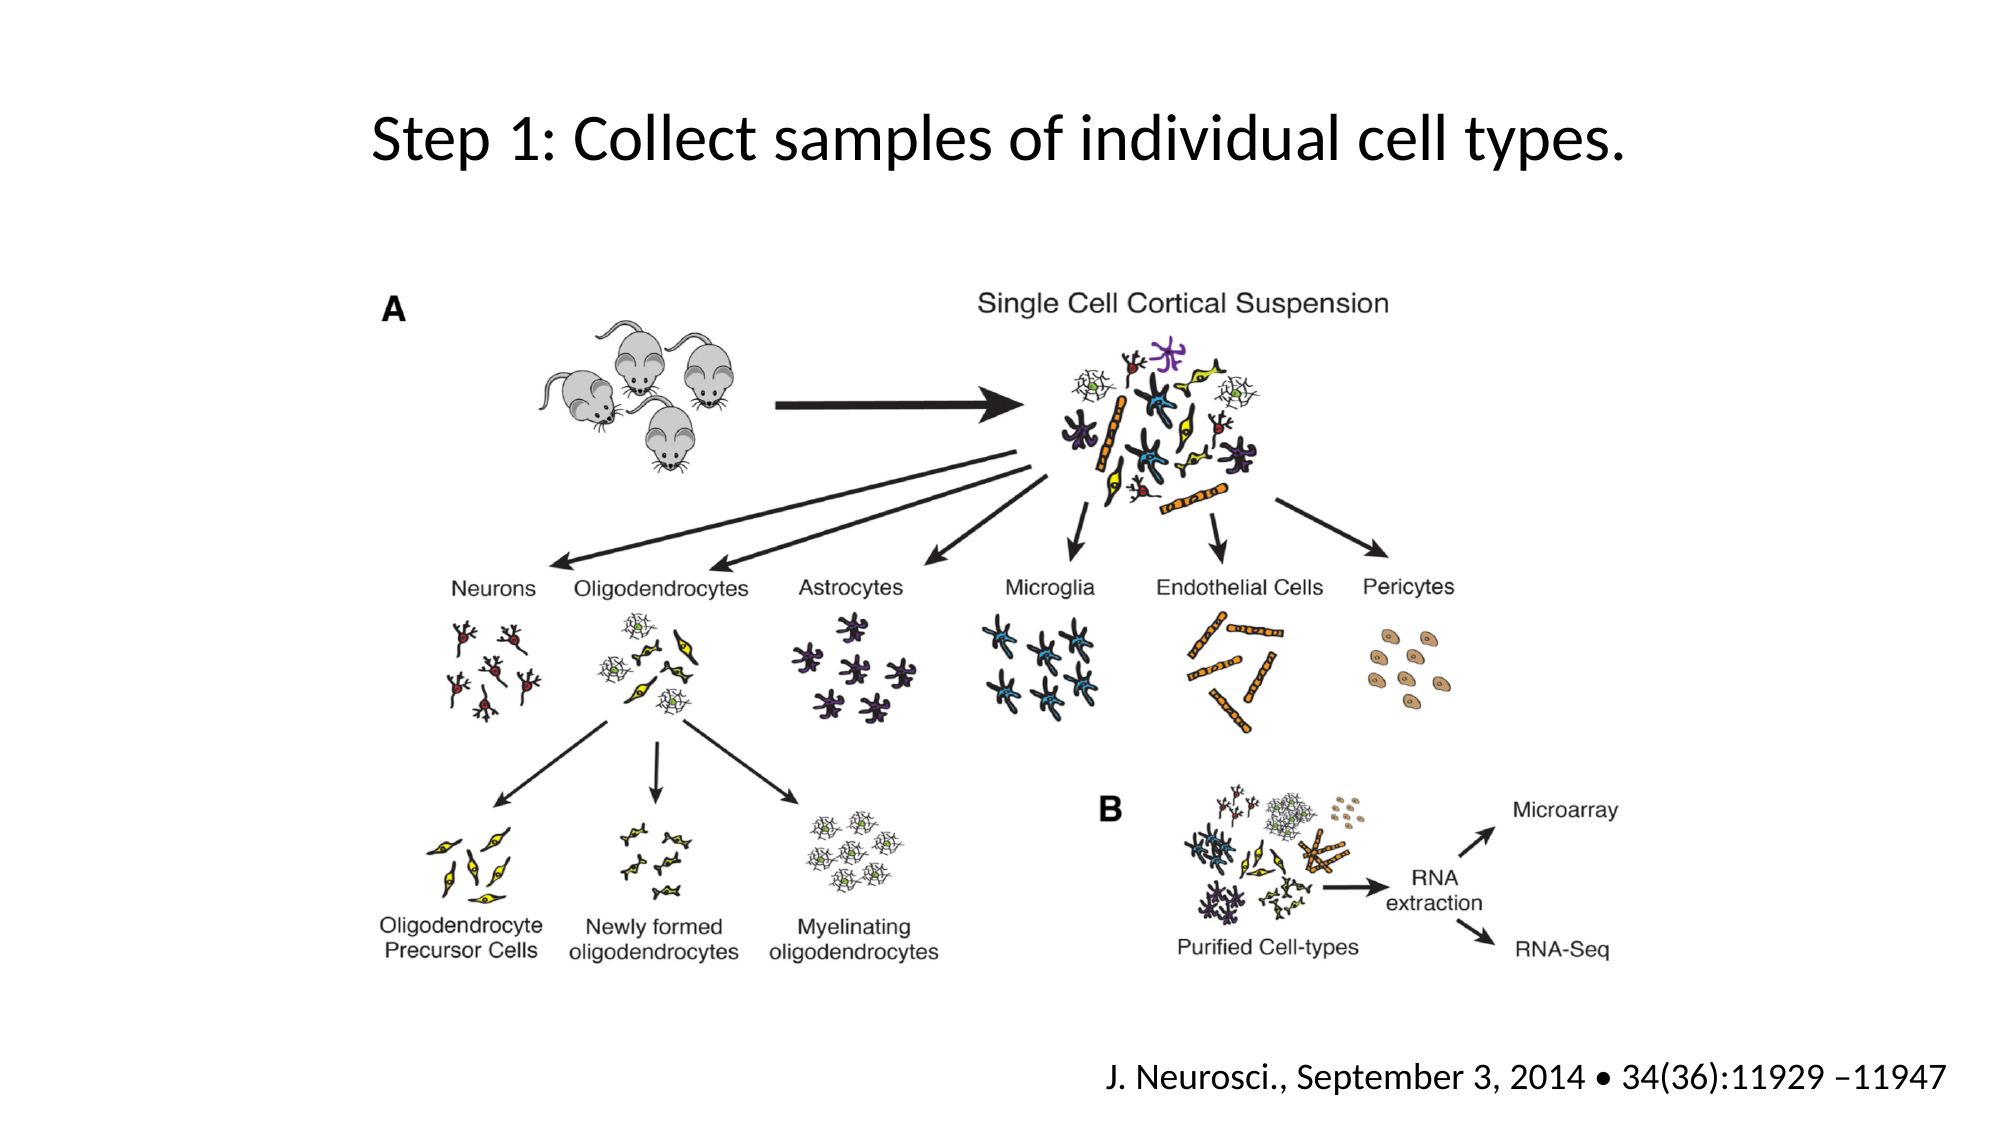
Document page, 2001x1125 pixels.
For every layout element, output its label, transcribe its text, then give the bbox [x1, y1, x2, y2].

text_box Step 1: Collect samples of individual cell types. [356, 86, 1644, 182]
text_box J. Neurosci., September 3, 2014 • 34(36):11929 –11947 [1091, 1044, 1972, 1125]
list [351, 263, 1649, 978]
